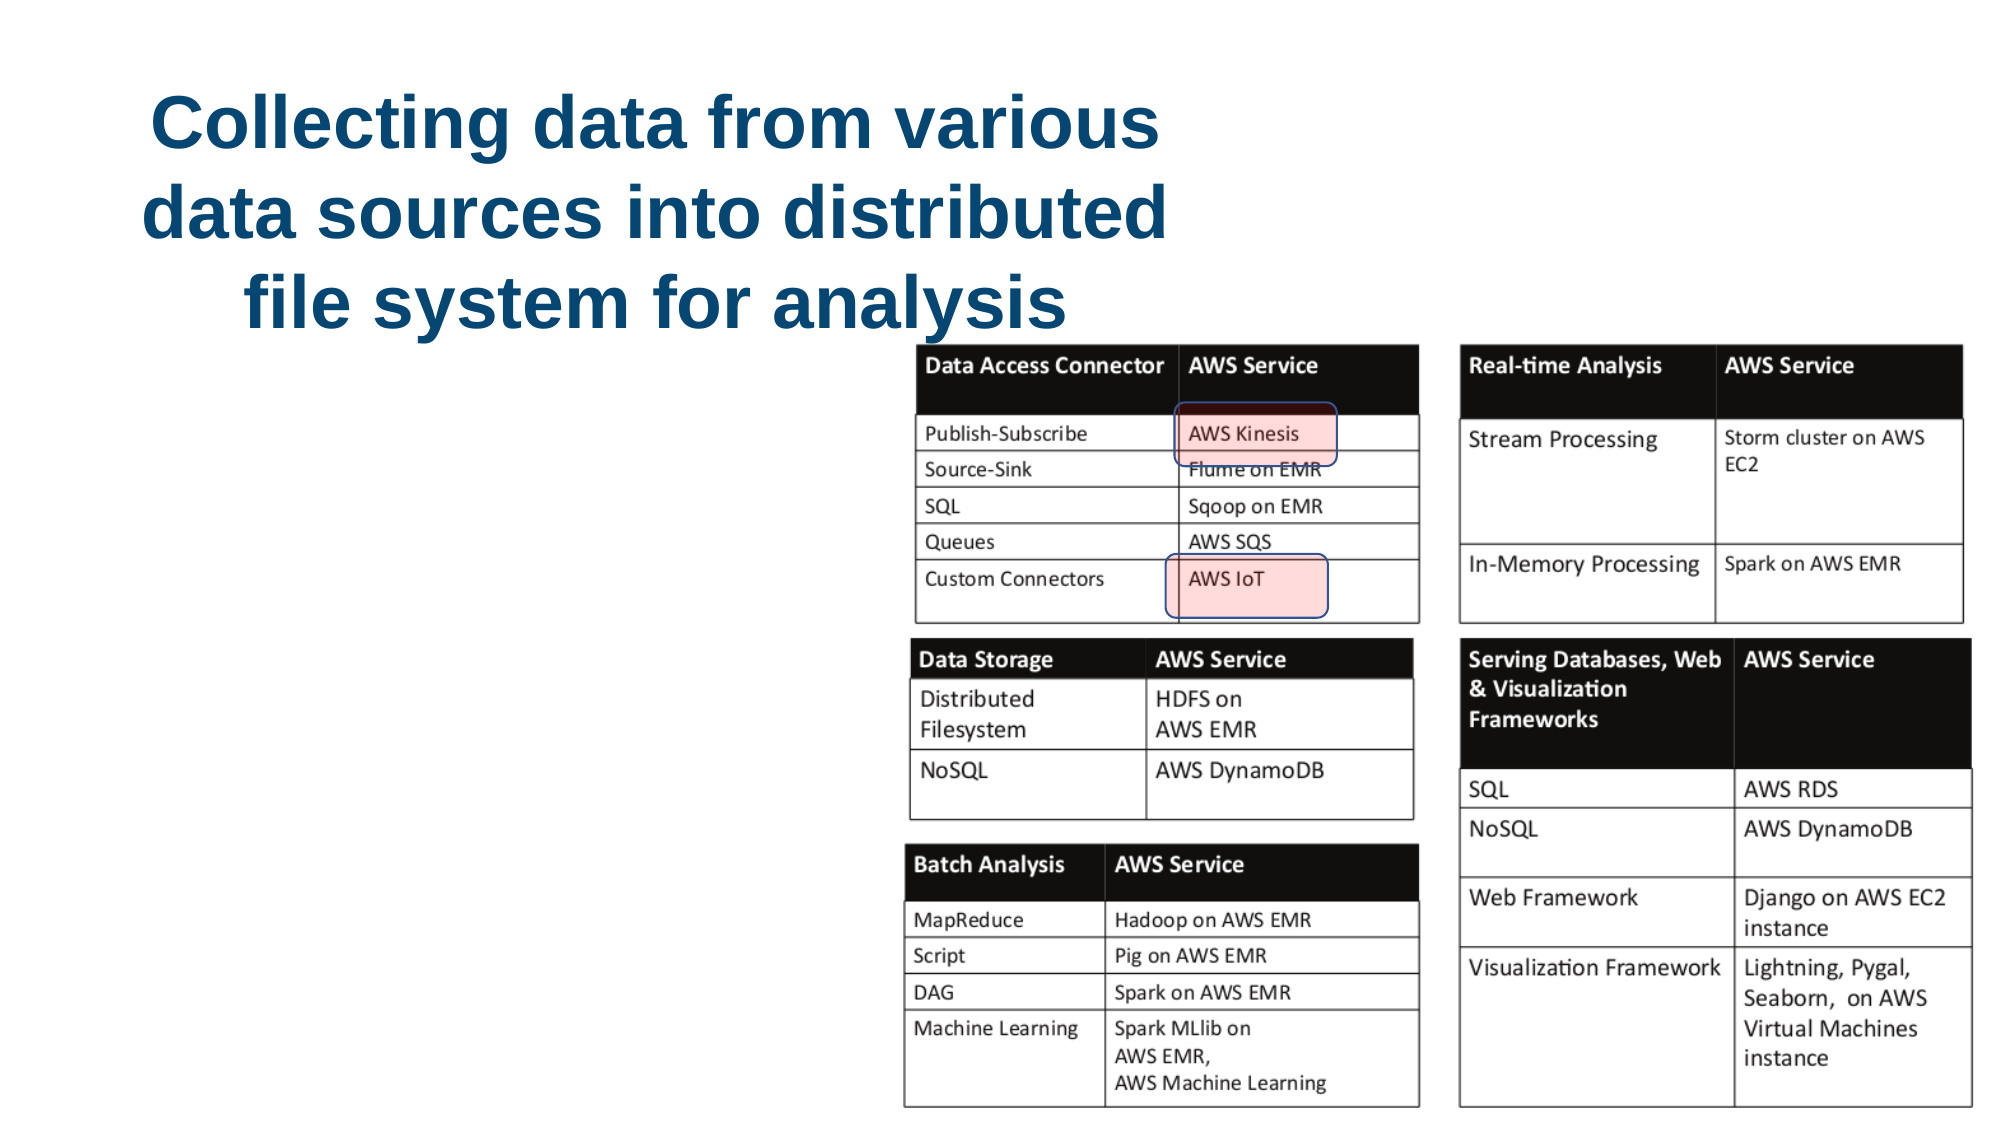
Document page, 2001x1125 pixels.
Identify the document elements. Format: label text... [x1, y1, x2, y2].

picture [883, 311, 1991, 1125]
text_box Collecting data from various data sources into distributed file system for analysis [89, 66, 1223, 351]
